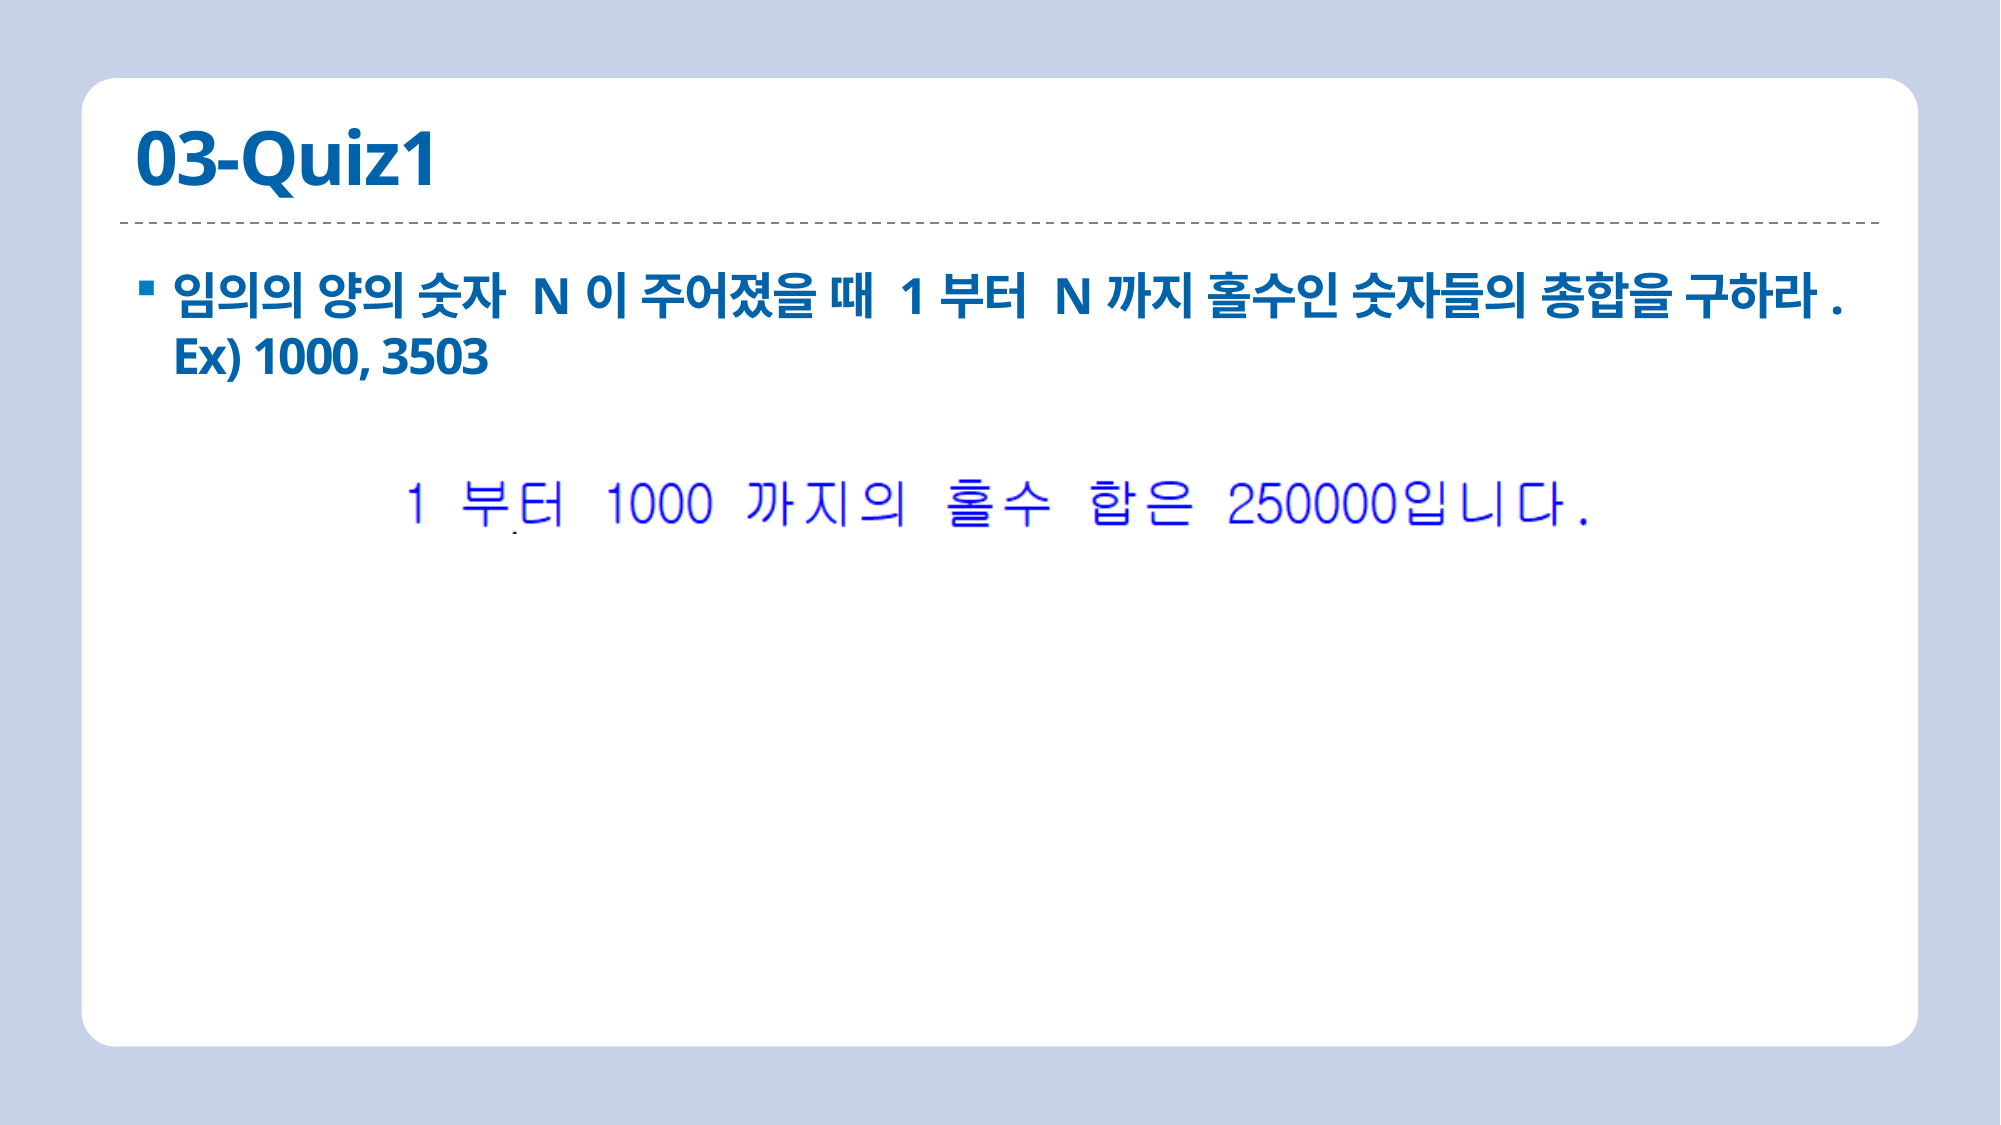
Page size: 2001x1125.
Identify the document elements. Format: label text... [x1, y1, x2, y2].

picture [396, 468, 1615, 534]
title 03-Quiz1 [120, 109, 1880, 209]
list 임의의 양의 숫자 N이 주어졌을 때 1부터 N까지 홀수인 숫자들의 총합을 구하라. Ex) 1000, 3503 [120, 257, 1880, 1009]
